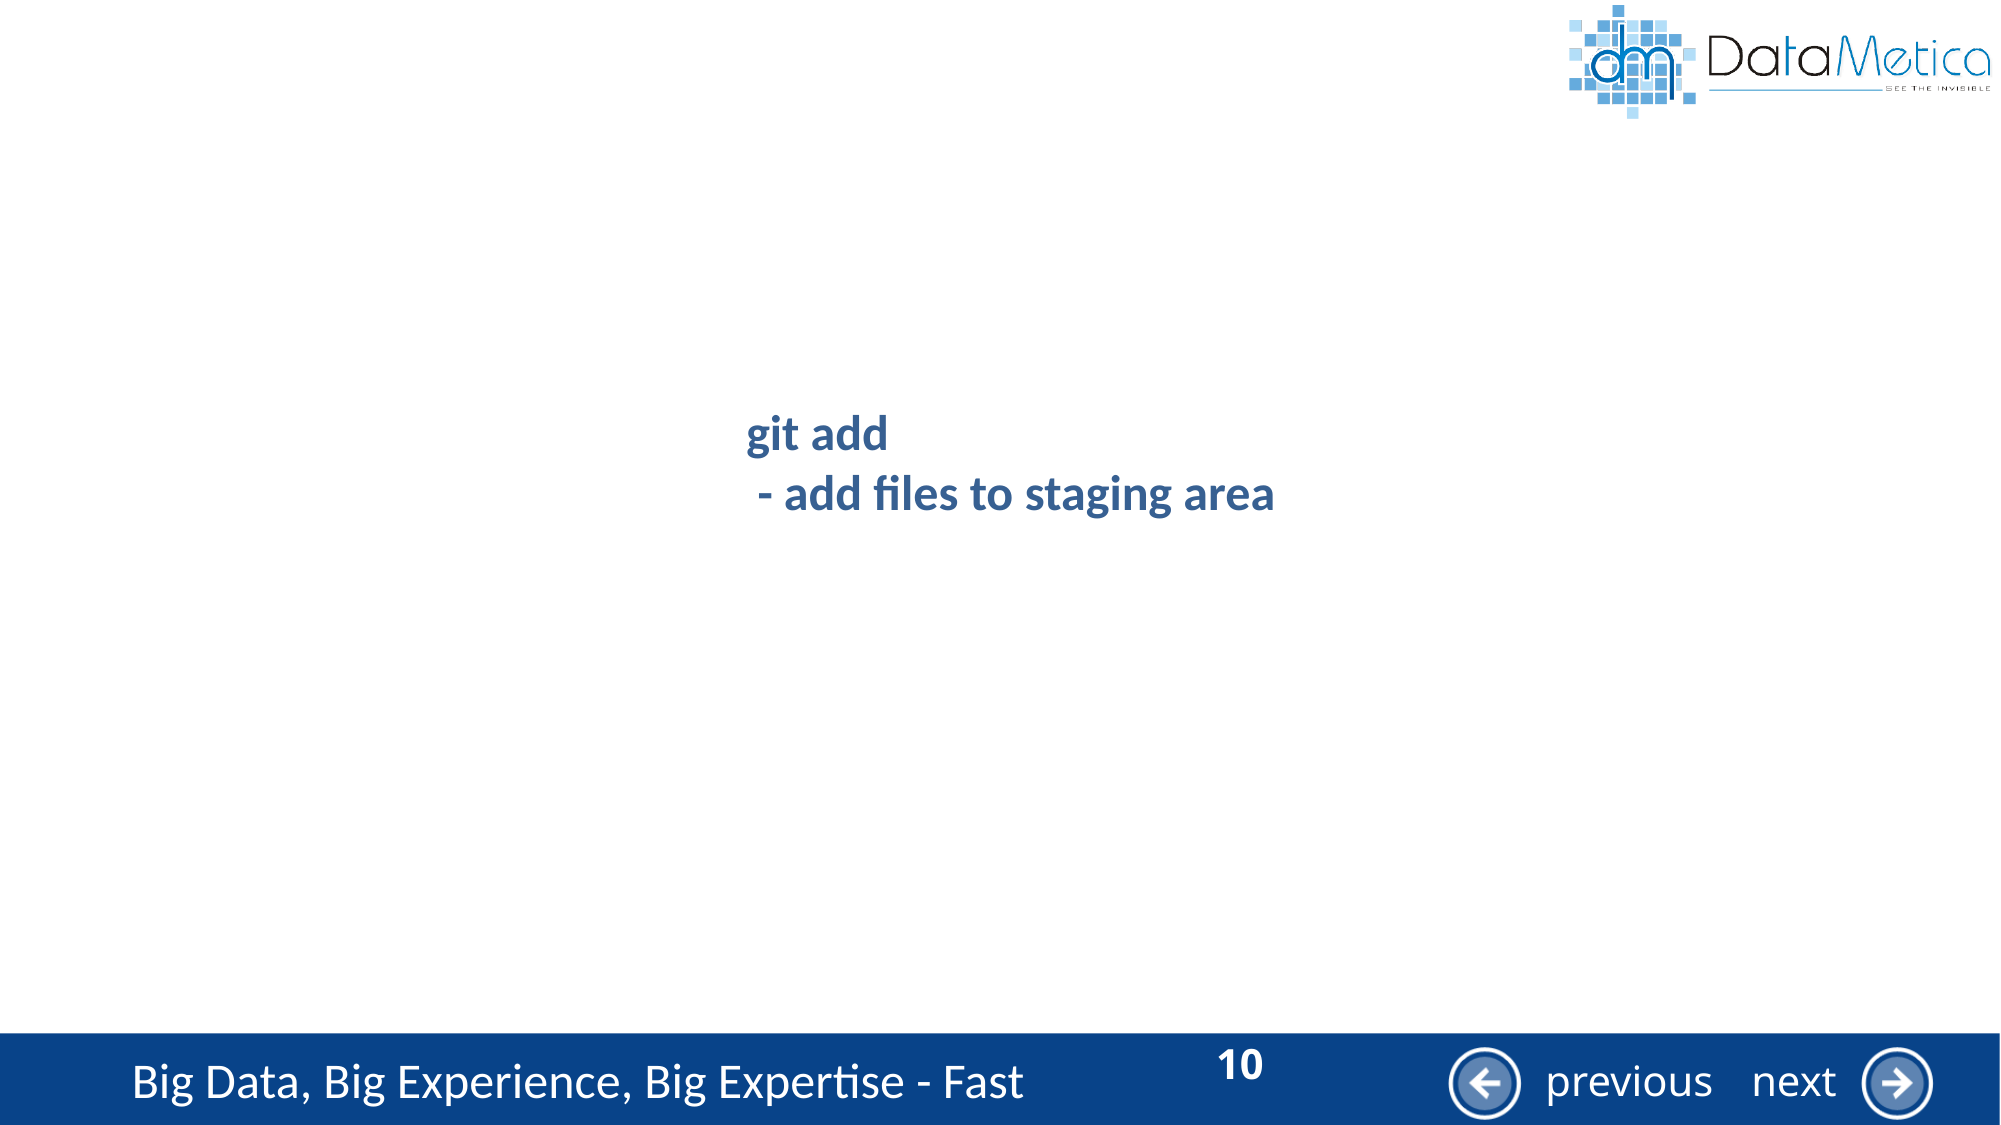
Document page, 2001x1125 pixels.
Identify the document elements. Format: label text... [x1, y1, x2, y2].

text_box [0, 1032, 2000, 1125]
text_box Big Data, Big Experience, Big Expertise - Fast [116, 1048, 1134, 1109]
picture [1569, 5, 1993, 119]
slide_number 10 [828, 1036, 1279, 1097]
picture [1861, 1045, 1935, 1121]
text_box next [1736, 1049, 1853, 1110]
text_box previous [1530, 1049, 1736, 1110]
text_box git add - add files to staging area [731, 393, 1532, 528]
picture [1448, 1045, 1523, 1121]
